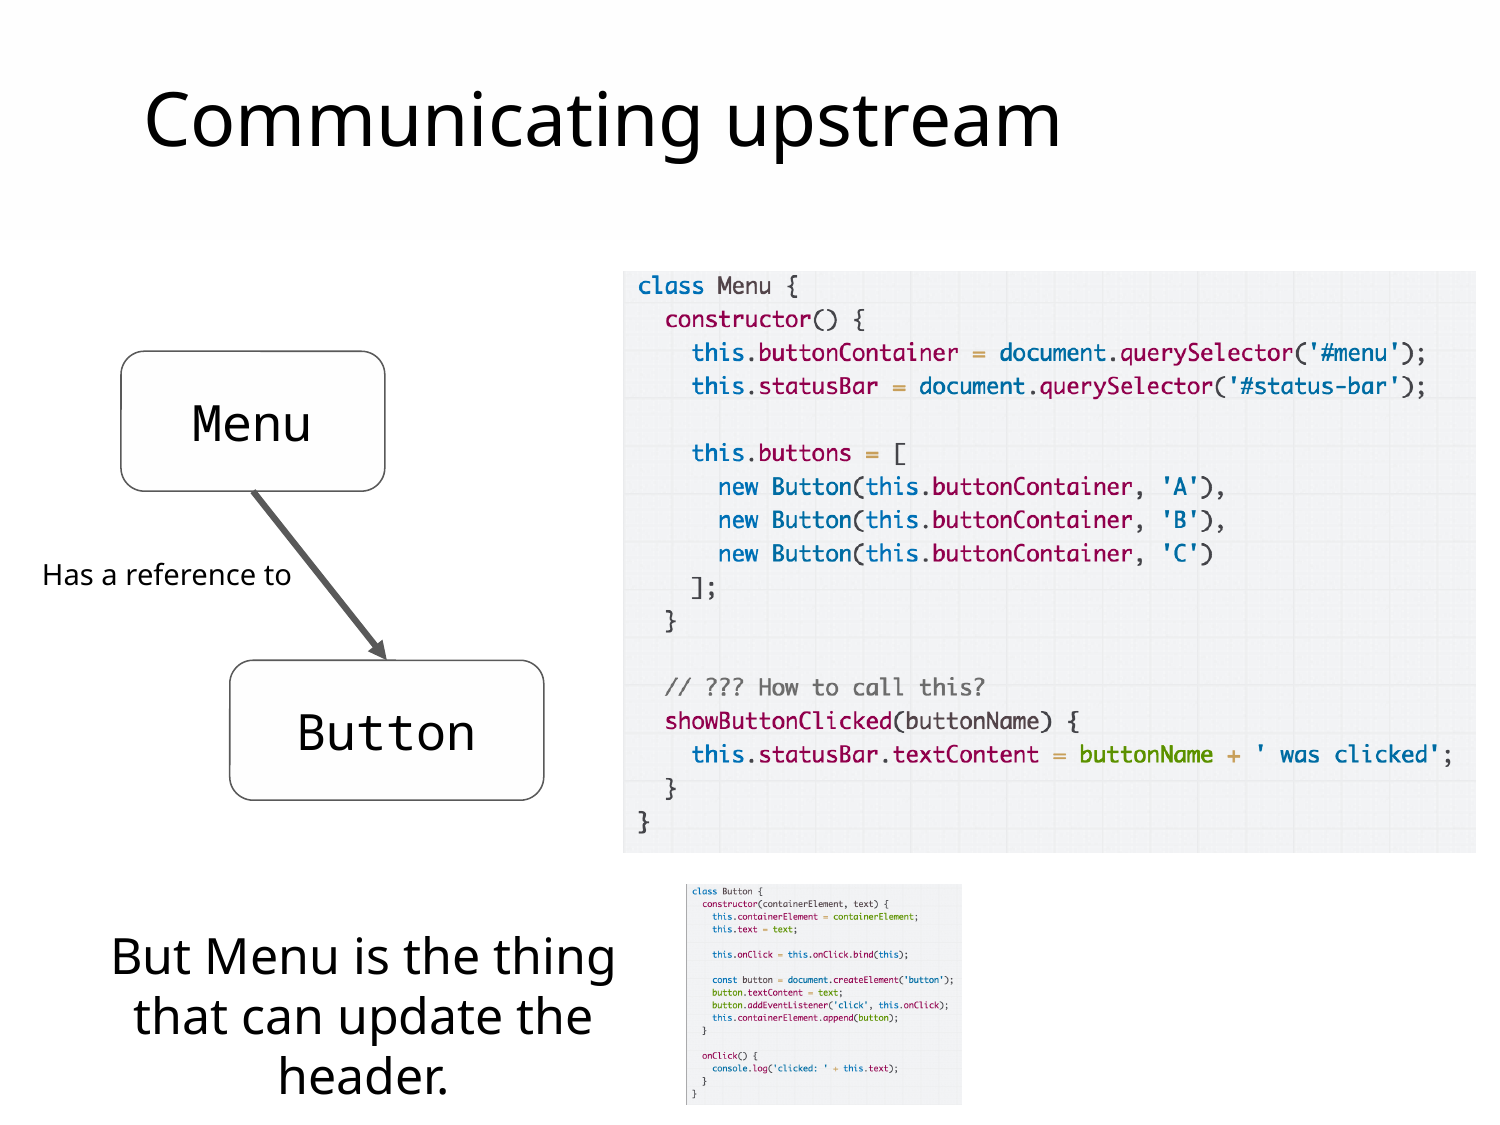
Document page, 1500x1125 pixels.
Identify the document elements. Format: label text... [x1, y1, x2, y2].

text_box Has a reference to [27, 541, 341, 611]
text_box But Menu is the thing that can update the header. [58, 909, 670, 1079]
picture [685, 884, 962, 1105]
text_box [341, 602, 387, 661]
text_box Communicating upstream [128, 56, 1372, 183]
text_box Button [229, 660, 544, 801]
picture [623, 271, 1476, 854]
text_box Menu [120, 351, 385, 492]
